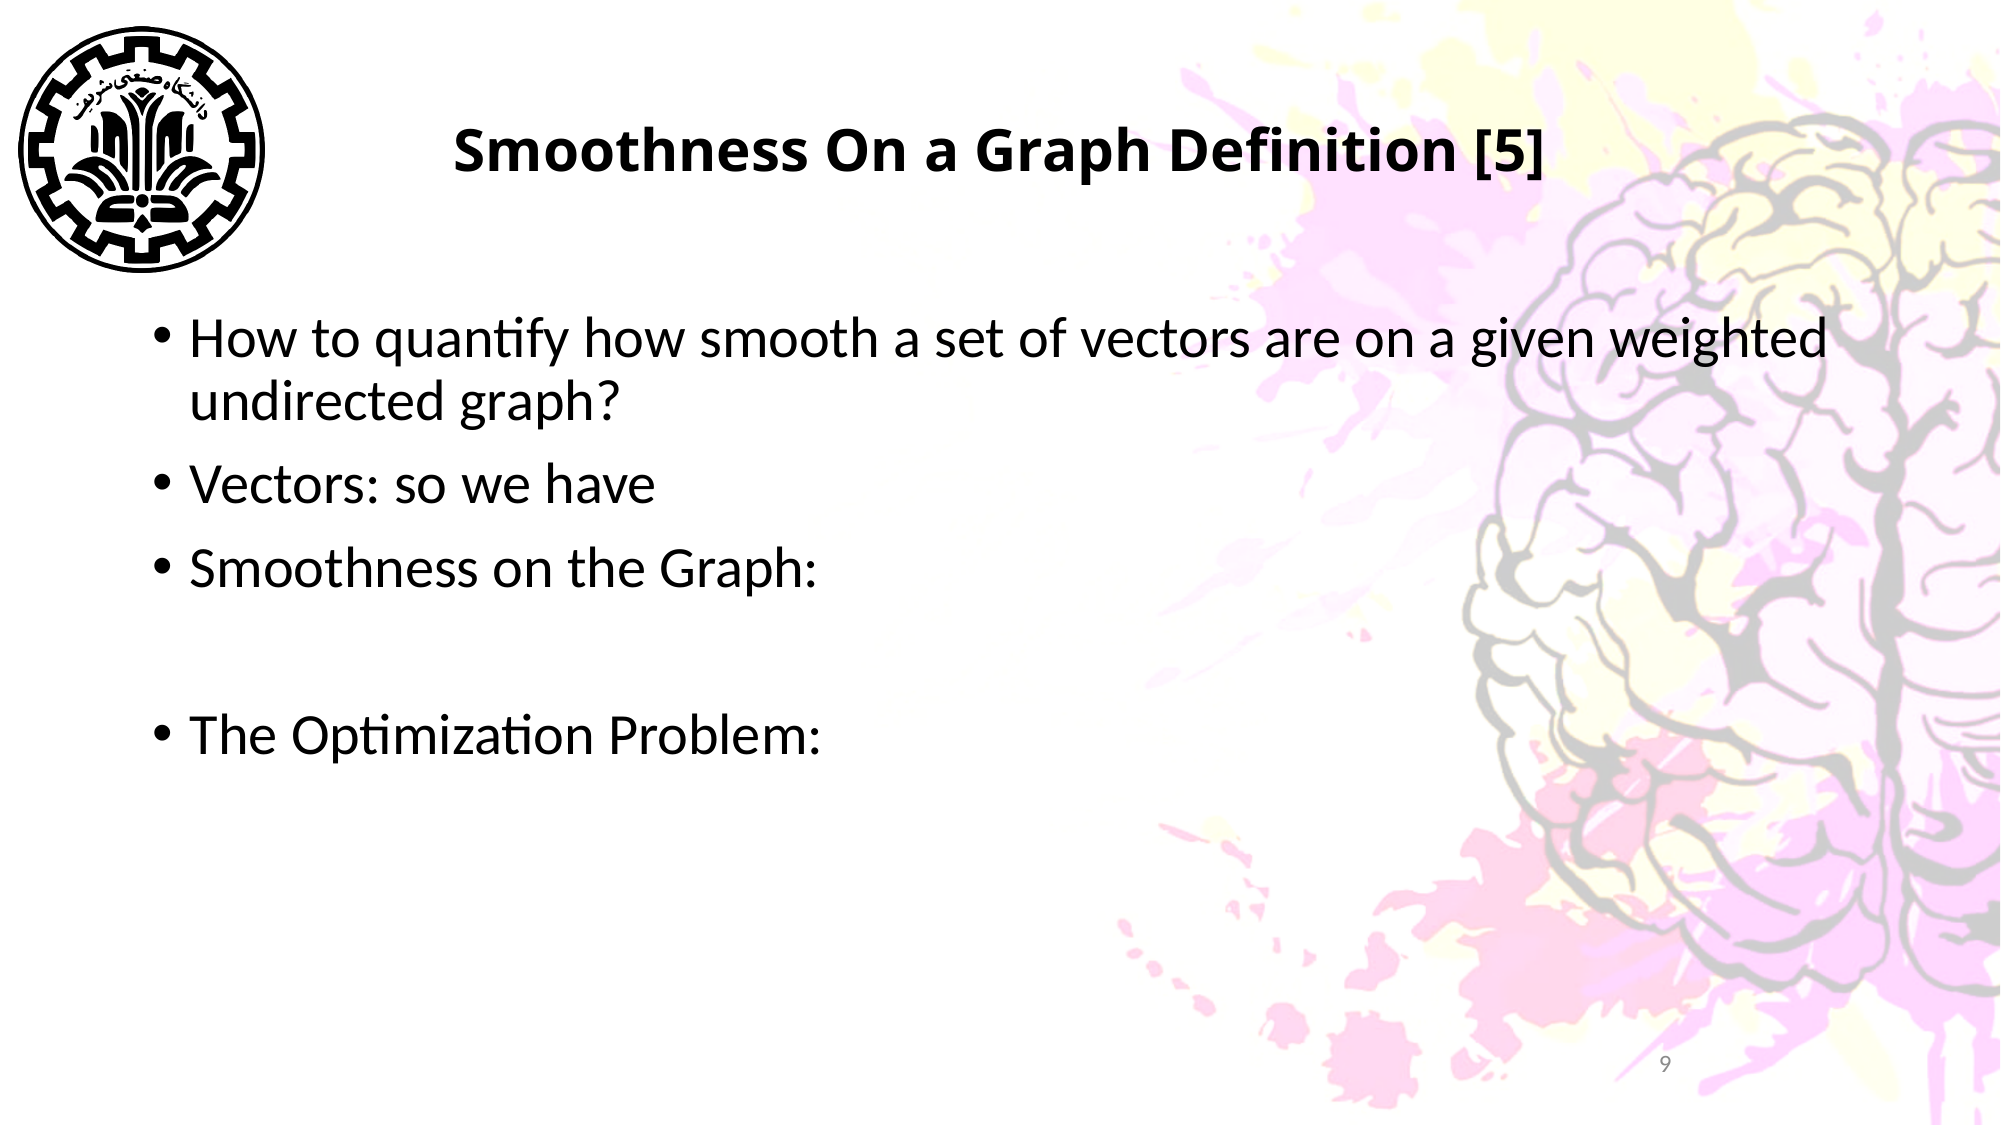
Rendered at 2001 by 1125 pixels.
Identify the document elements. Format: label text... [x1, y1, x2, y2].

slide_number 9 [1236, 1032, 1687, 1093]
picture [0, 0, 2001, 1125]
title Smoothness On a Graph Definition [5] [265, 105, 1863, 200]
